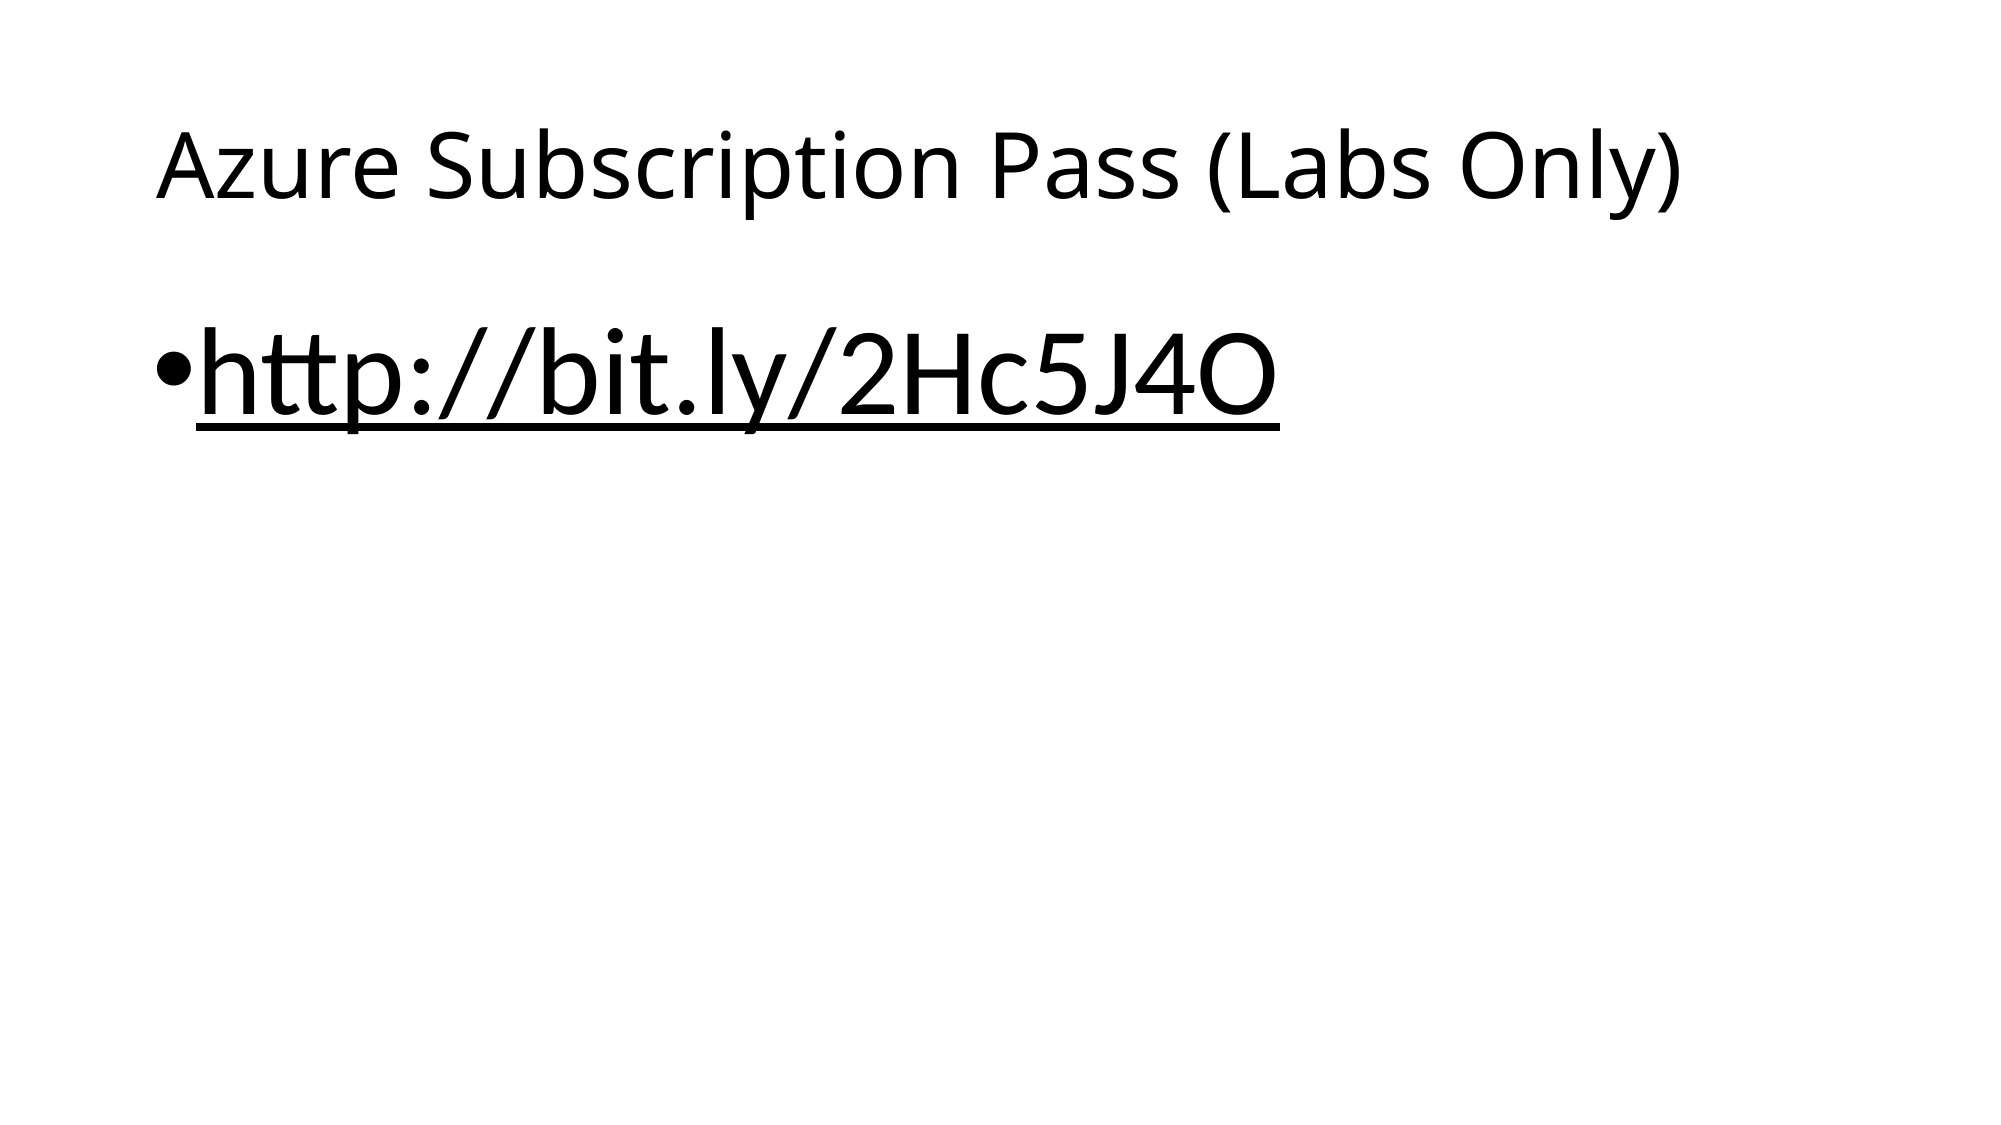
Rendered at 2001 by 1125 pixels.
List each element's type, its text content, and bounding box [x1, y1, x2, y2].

title Azure Subscription Pass (Labs Only) [141, 59, 1866, 278]
list http://bit.ly/2Hc5J4O [137, 299, 1863, 1014]
